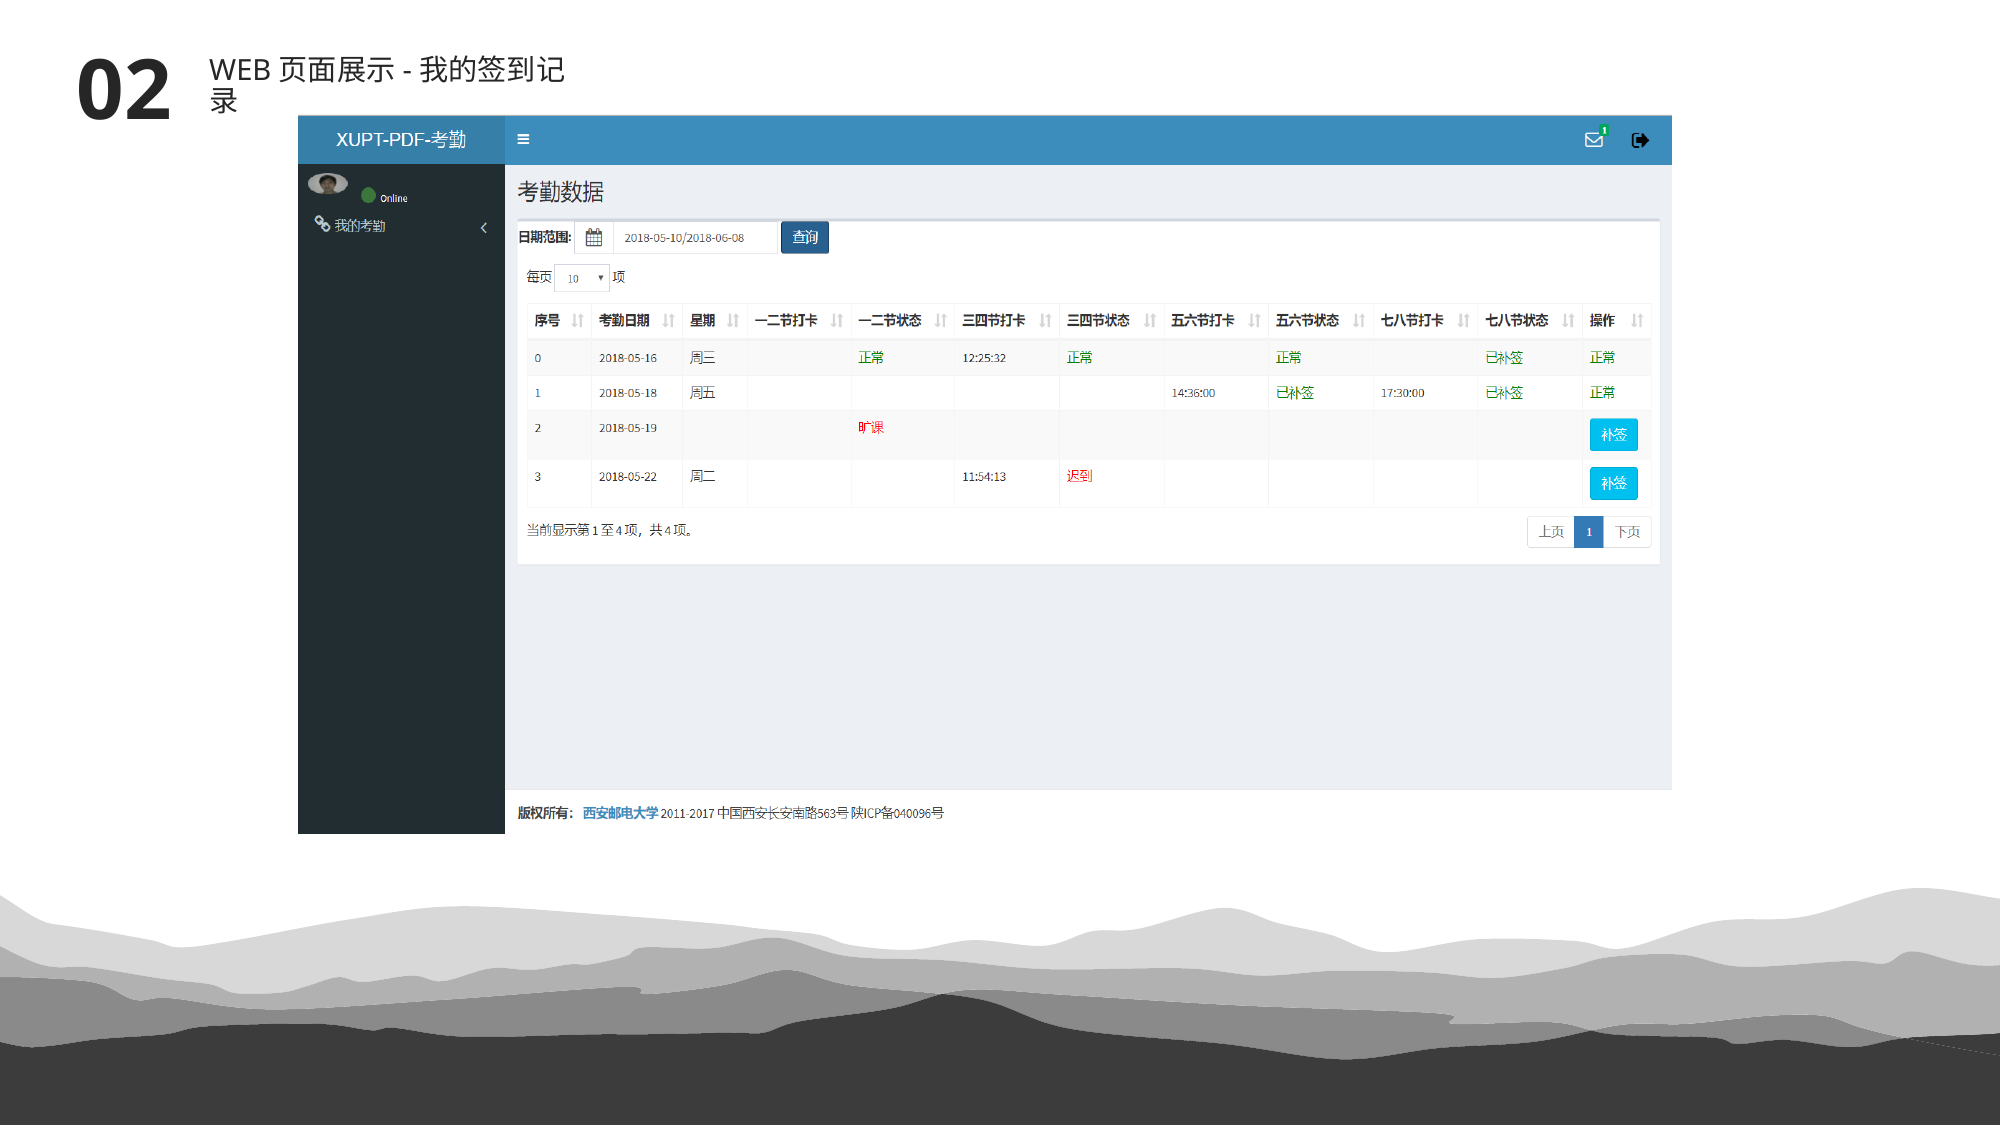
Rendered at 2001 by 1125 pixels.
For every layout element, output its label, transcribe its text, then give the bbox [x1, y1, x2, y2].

list 02 [61, 39, 195, 137]
list WEB页面展示-我的签到记录 [194, 58, 597, 115]
picture [298, 114, 1672, 834]
